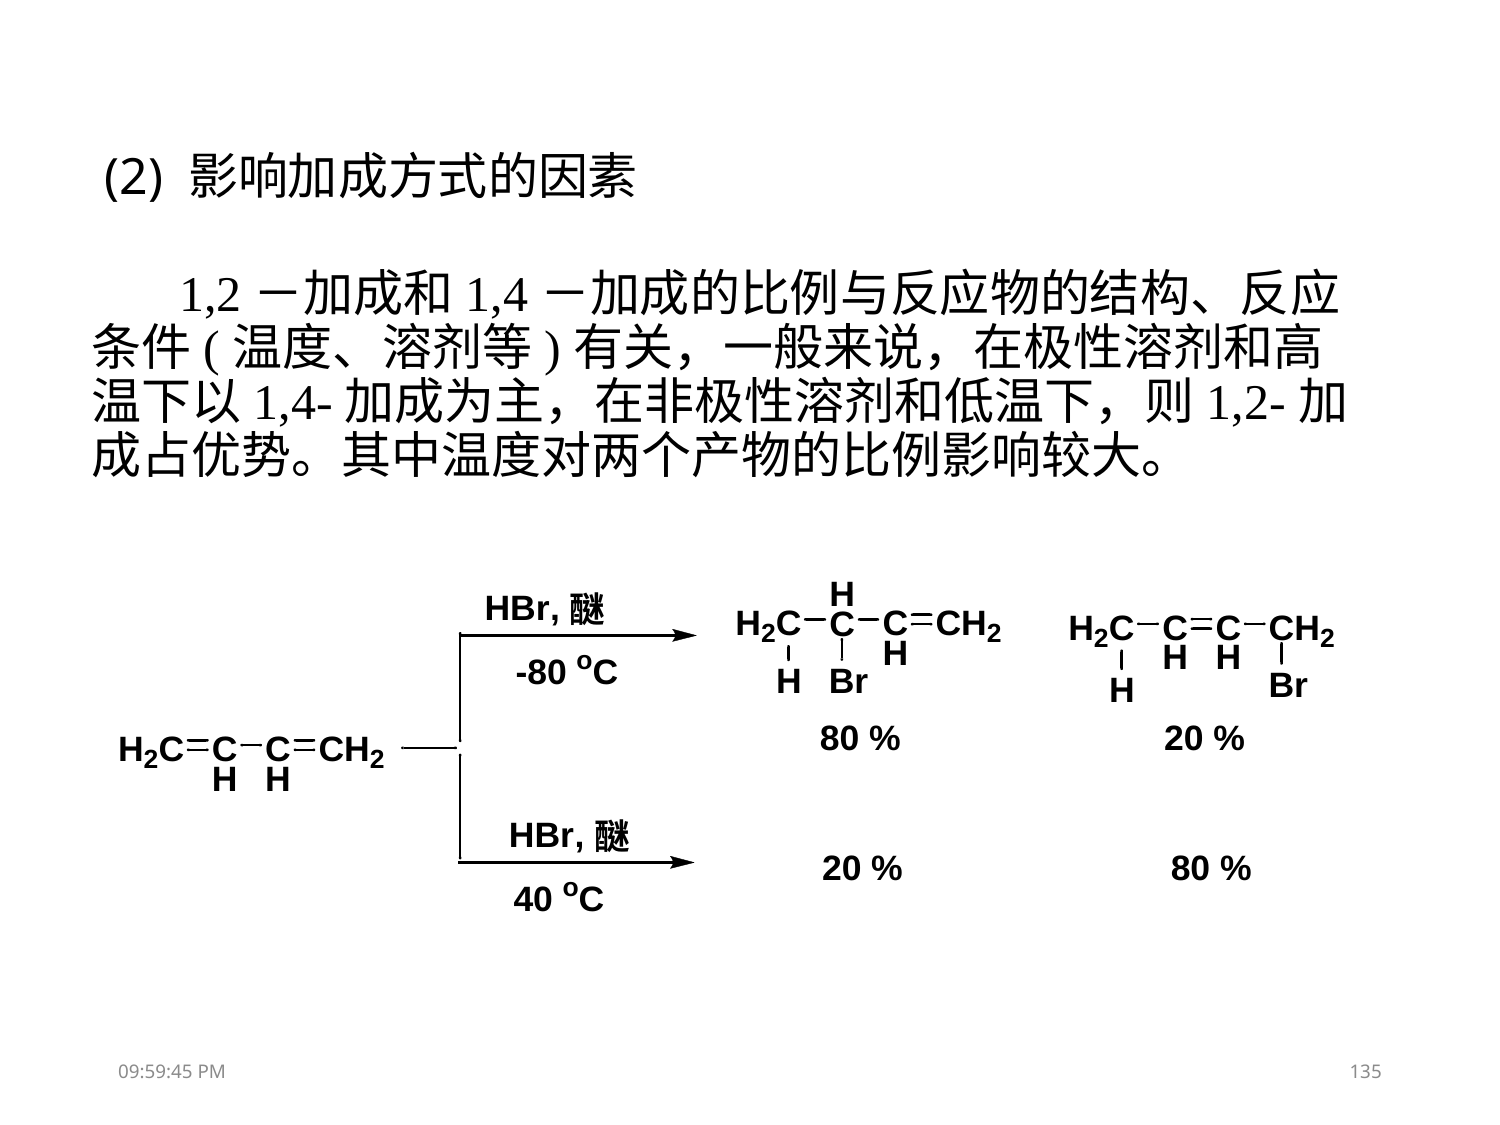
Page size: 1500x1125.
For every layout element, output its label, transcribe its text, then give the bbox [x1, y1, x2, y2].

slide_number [103, 1042, 441, 1103]
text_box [112, 578, 1341, 929]
text_box (2) 影响加成方式的因素 [76, 137, 1377, 212]
text_box 1,2－加成和1,4－加成的比例与反应物的结构、反应条件(温度、溶剂等)有关，一般来说，在极性溶剂和高温下以1,4-加成为主，在非极性溶剂和低温下，则1,2-加成占优势。其中温度对两个产物的比例影响较大。 [76, 260, 1377, 492]
slide_number 135 [1059, 1042, 1397, 1103]
